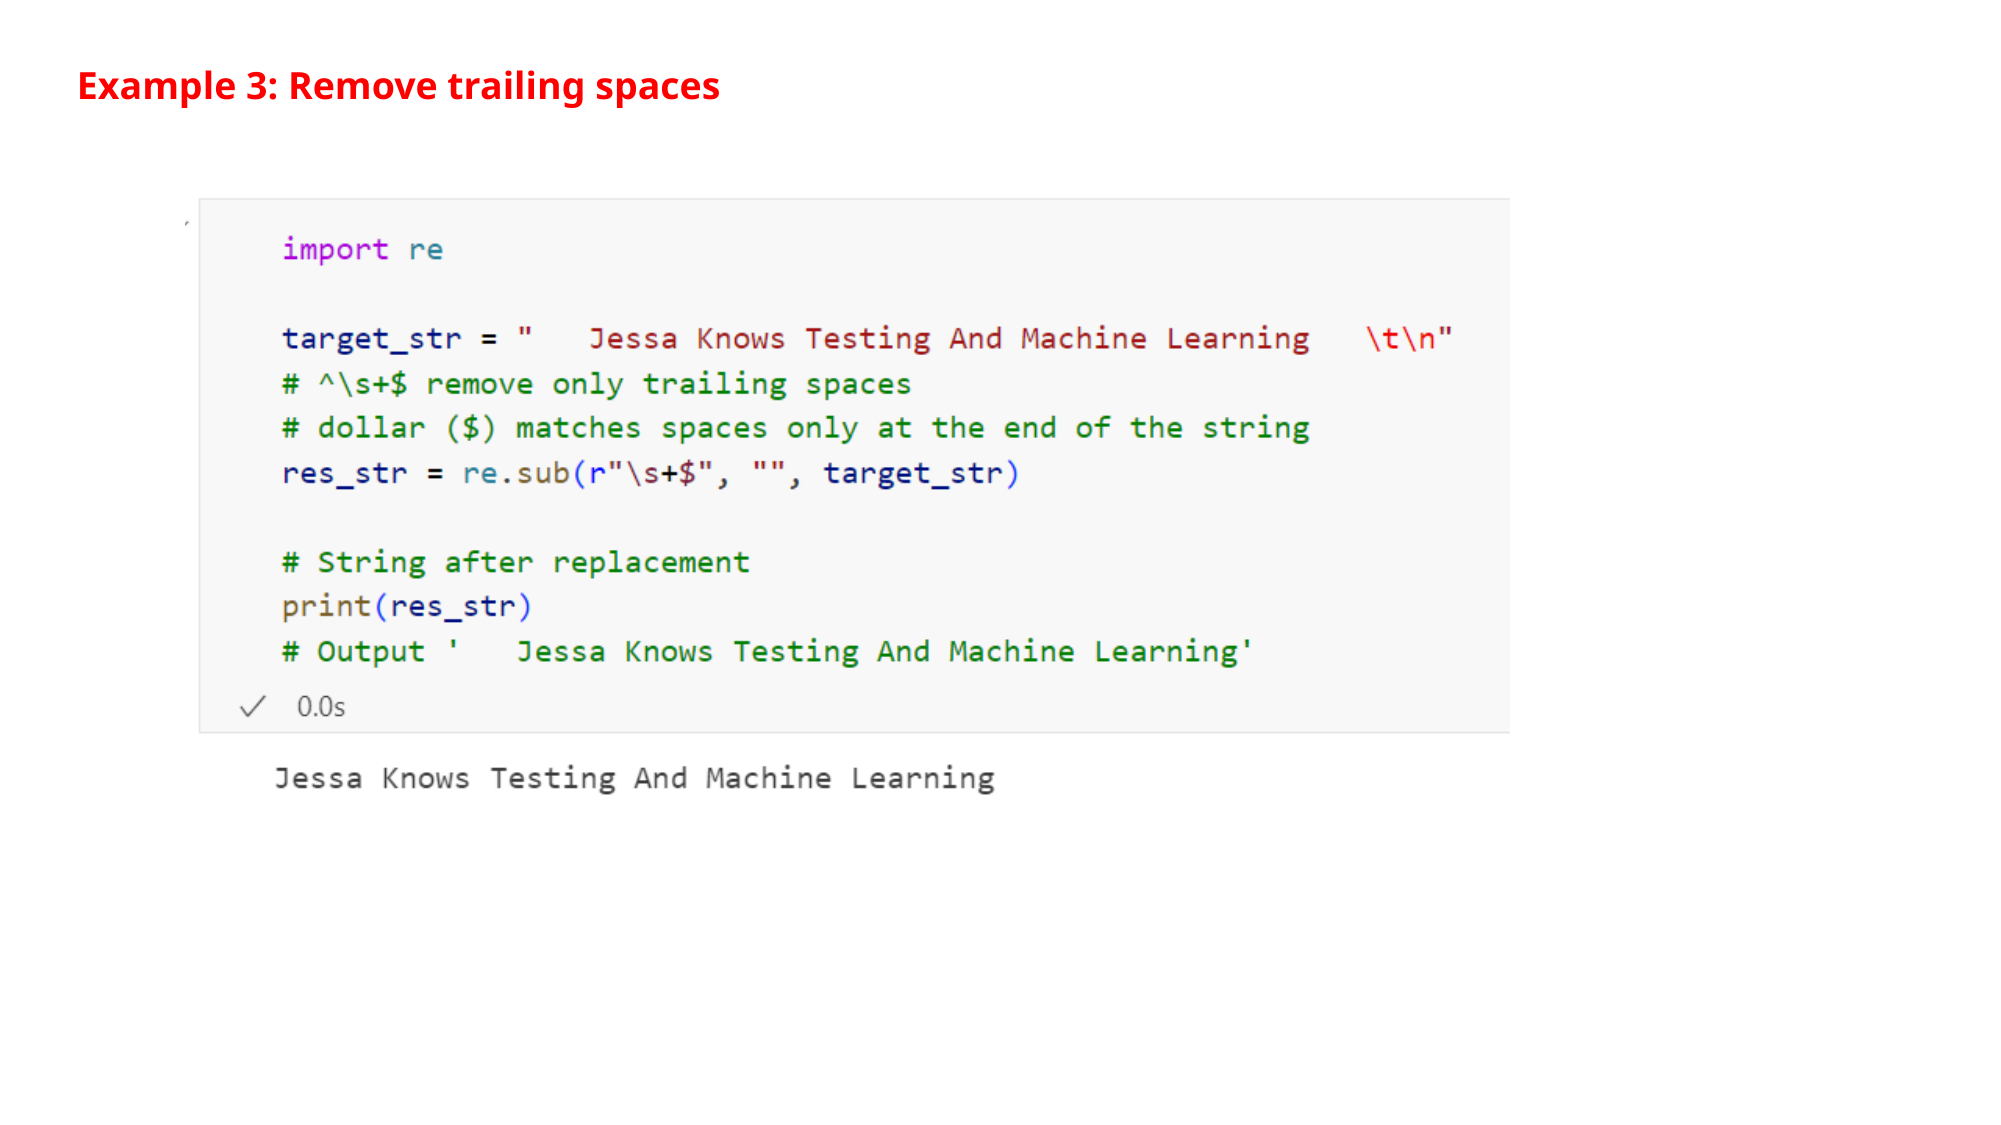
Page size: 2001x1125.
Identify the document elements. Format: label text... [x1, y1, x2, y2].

picture [184, 186, 1511, 852]
text_box Example 3: Remove trailing spaces [62, 54, 1063, 114]
